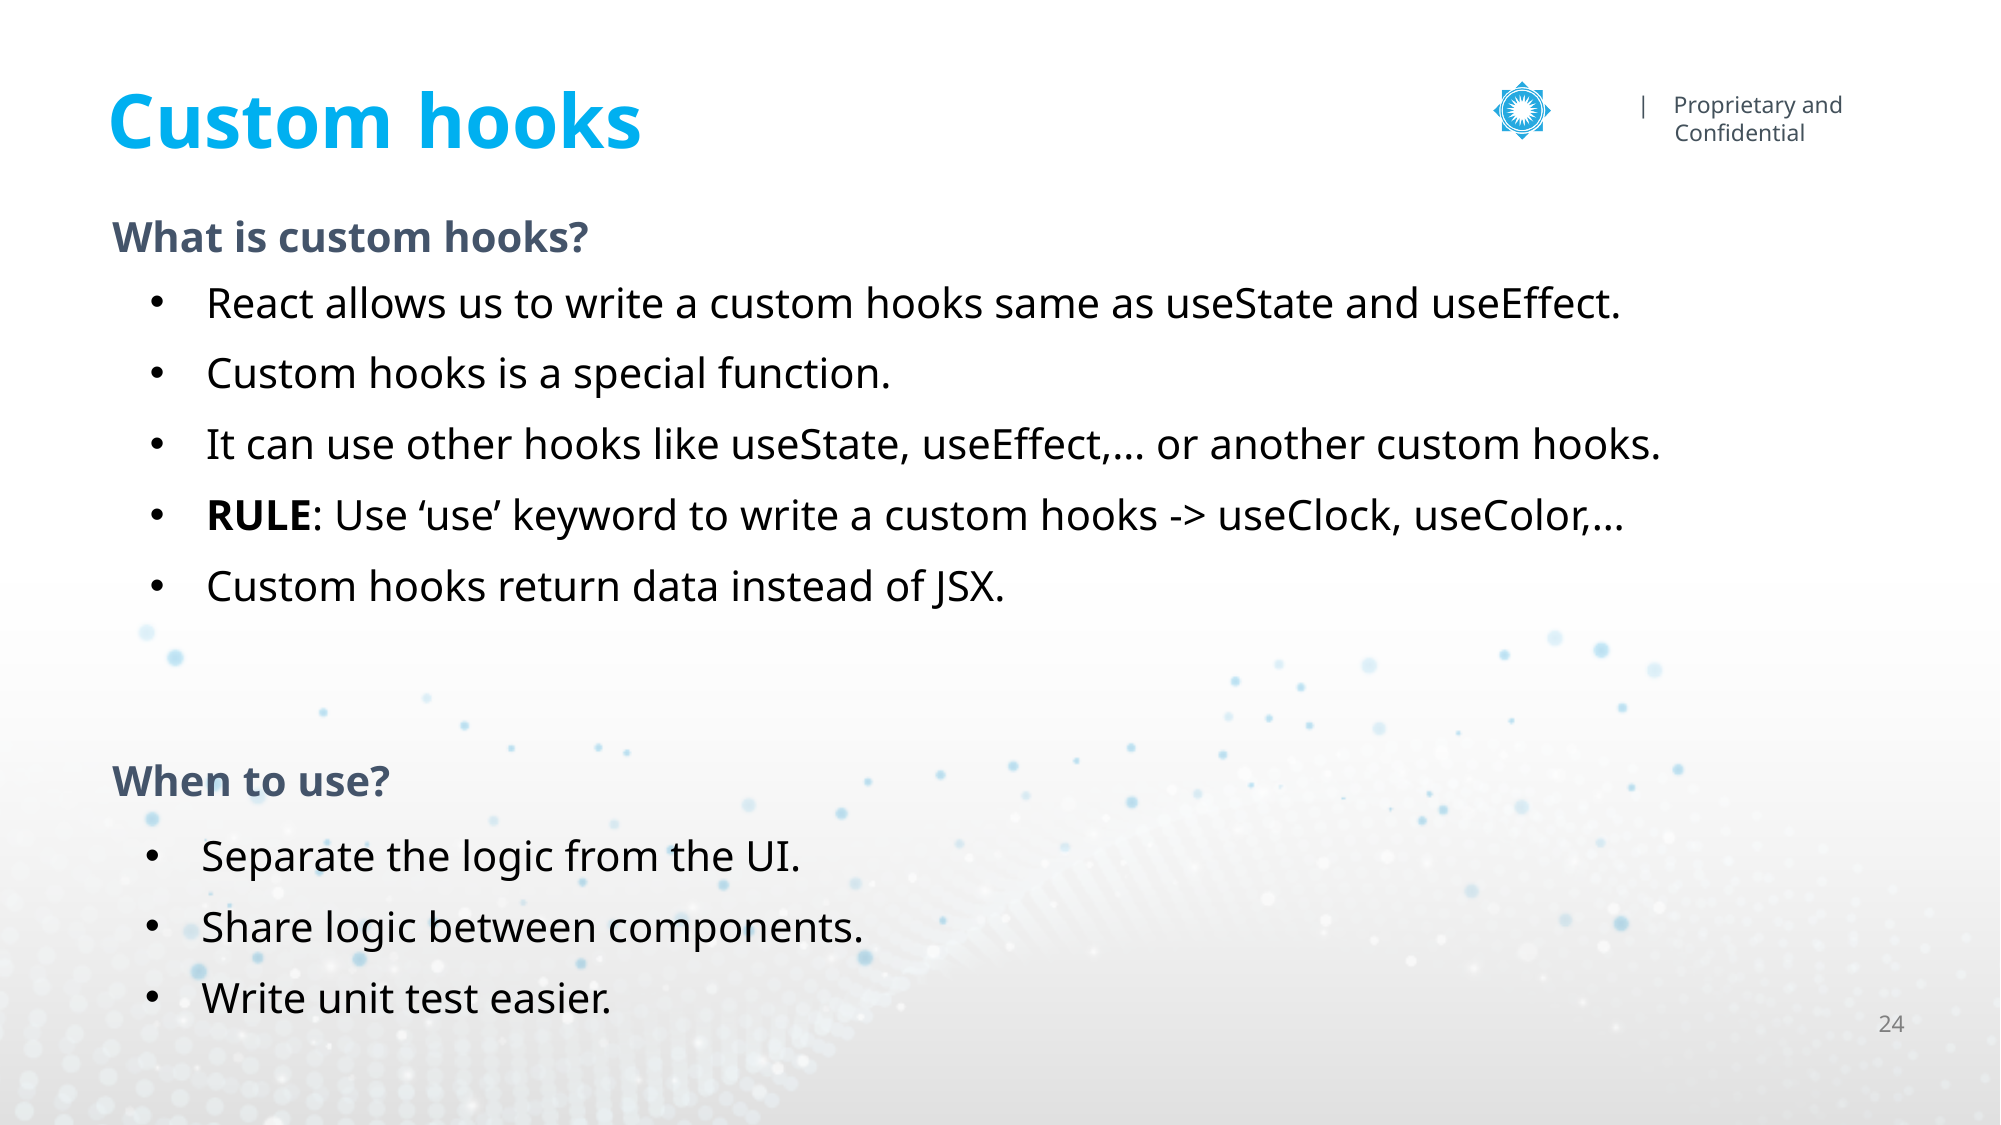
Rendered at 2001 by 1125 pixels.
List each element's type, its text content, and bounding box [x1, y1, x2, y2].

title Custom hooks [92, 69, 858, 182]
text_box React allows us to write a custom hooks same as useState and useEffect. Custom hooks is a special function. It can use other hooks like useState, useEffect,… or another custom hooks. RULE: Use ‘use’ keyword to write a custom hooks -> useClock, useColor,… Custom hooks return data instead of JSX. [97, 268, 1903, 723]
text_box When to use? [97, 752, 1449, 822]
text_box Separate the logic from the UI. Share logic between components. Write unit test easier. [92, 822, 1898, 1117]
picture [0, 0, 2000, 1125]
list What is custom hooks? [97, 208, 1449, 342]
